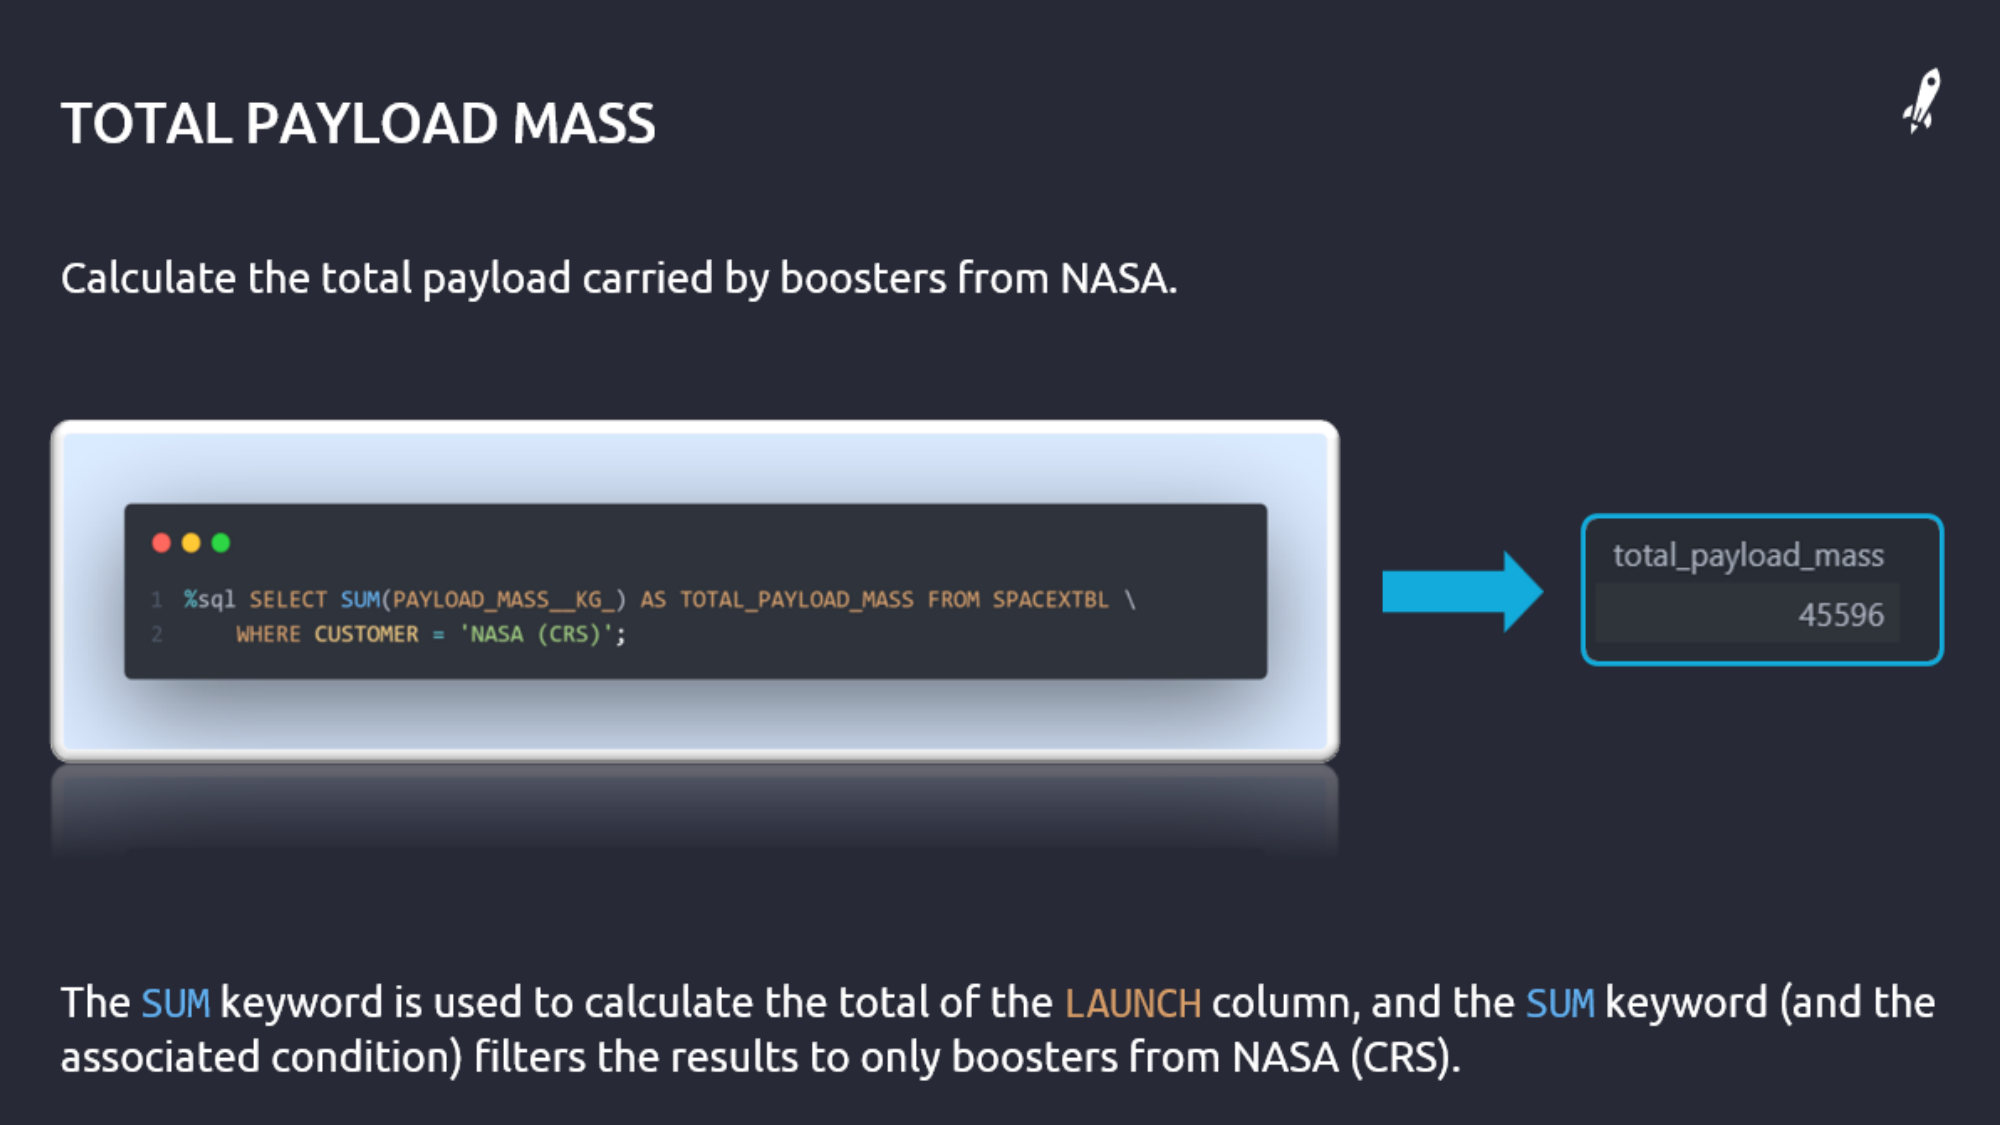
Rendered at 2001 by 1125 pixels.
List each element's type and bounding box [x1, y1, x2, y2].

list [0, 0, 2000, 1125]
